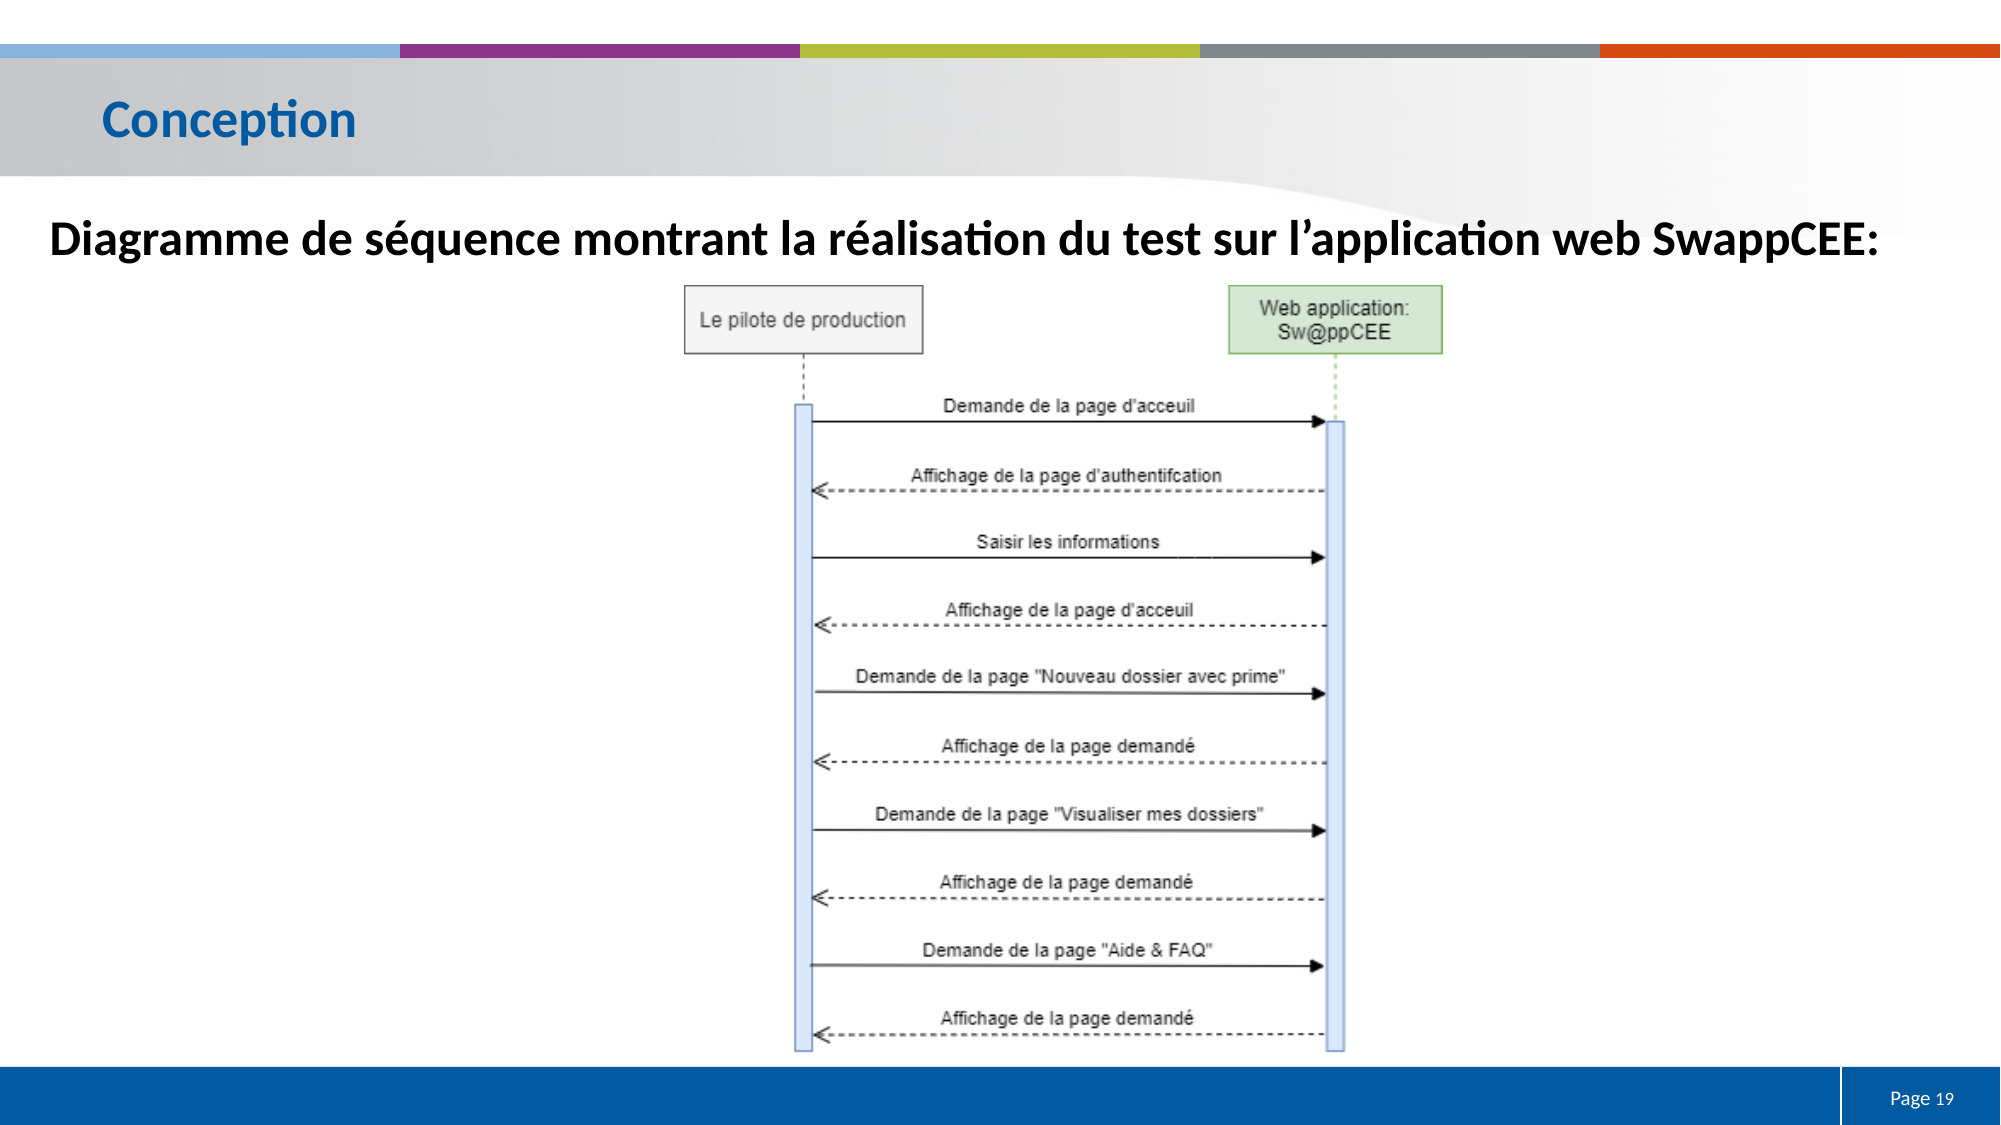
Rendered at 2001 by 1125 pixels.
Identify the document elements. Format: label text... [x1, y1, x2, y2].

list Diagramme de séquence montrant la réalisation du test sur l’application web SwappCEE: [22, 189, 1988, 308]
picture [684, 284, 1443, 1054]
title Conception [102, 82, 1504, 149]
picture [0, 58, 2000, 237]
